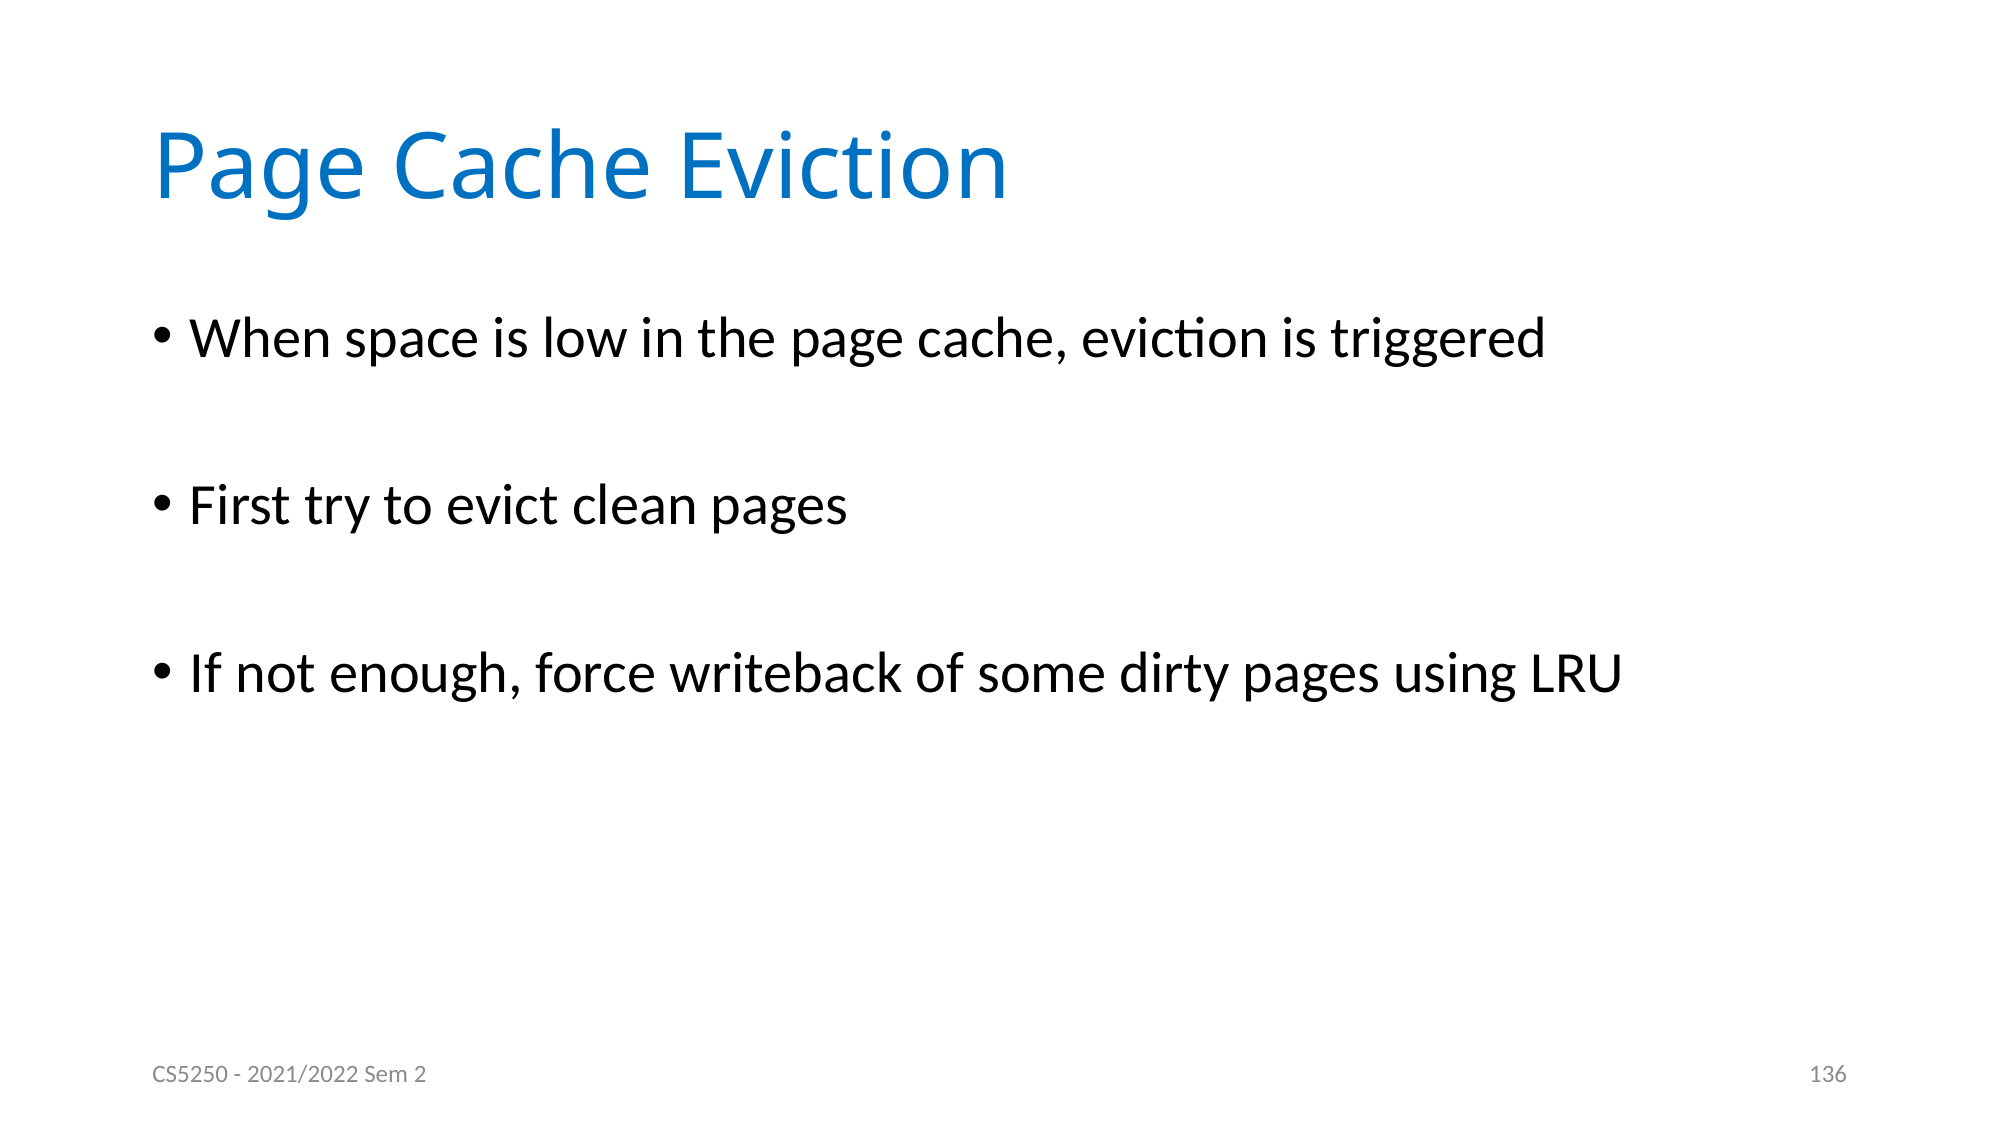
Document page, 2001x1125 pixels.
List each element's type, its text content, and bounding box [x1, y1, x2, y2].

title Page Cache Eviction [137, 59, 1863, 278]
slide_number CS5250 - 2021/2022 Sem 2 [137, 1042, 588, 1103]
slide_number 136 [1412, 1042, 1863, 1103]
list When space is low in the page cache, eviction is triggered First try to evict clean pages If not enough, force writeback of some dirty pages using LRU [137, 299, 1863, 1014]
